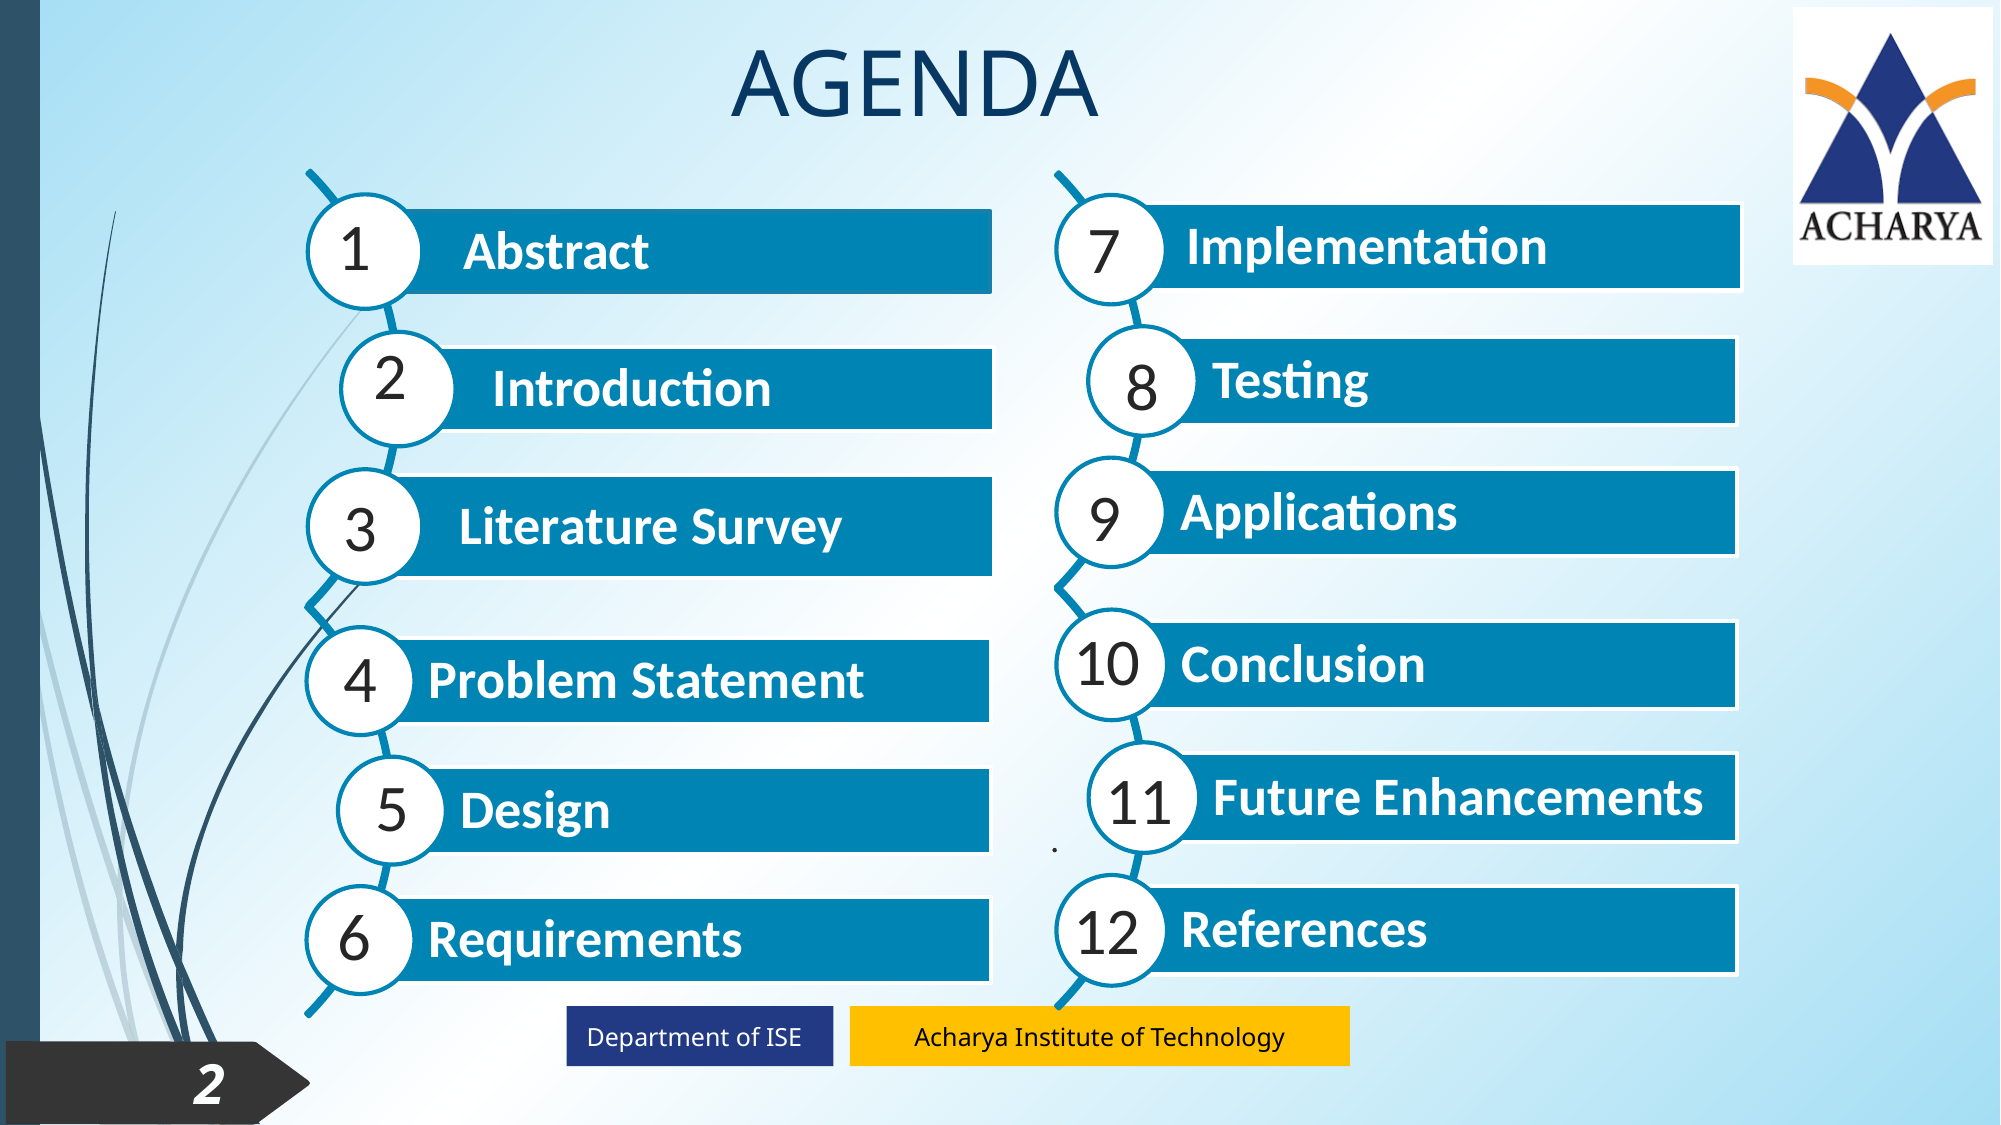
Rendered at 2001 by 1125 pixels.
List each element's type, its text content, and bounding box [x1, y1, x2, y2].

picture [1793, 7, 1993, 265]
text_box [299, 594, 997, 1027]
text_box AGENDA [716, 9, 1208, 152]
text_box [1049, 161, 1743, 575]
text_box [289, 159, 1011, 619]
text_box 2 [111, 1052, 240, 1113]
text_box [1049, 576, 1743, 1019]
